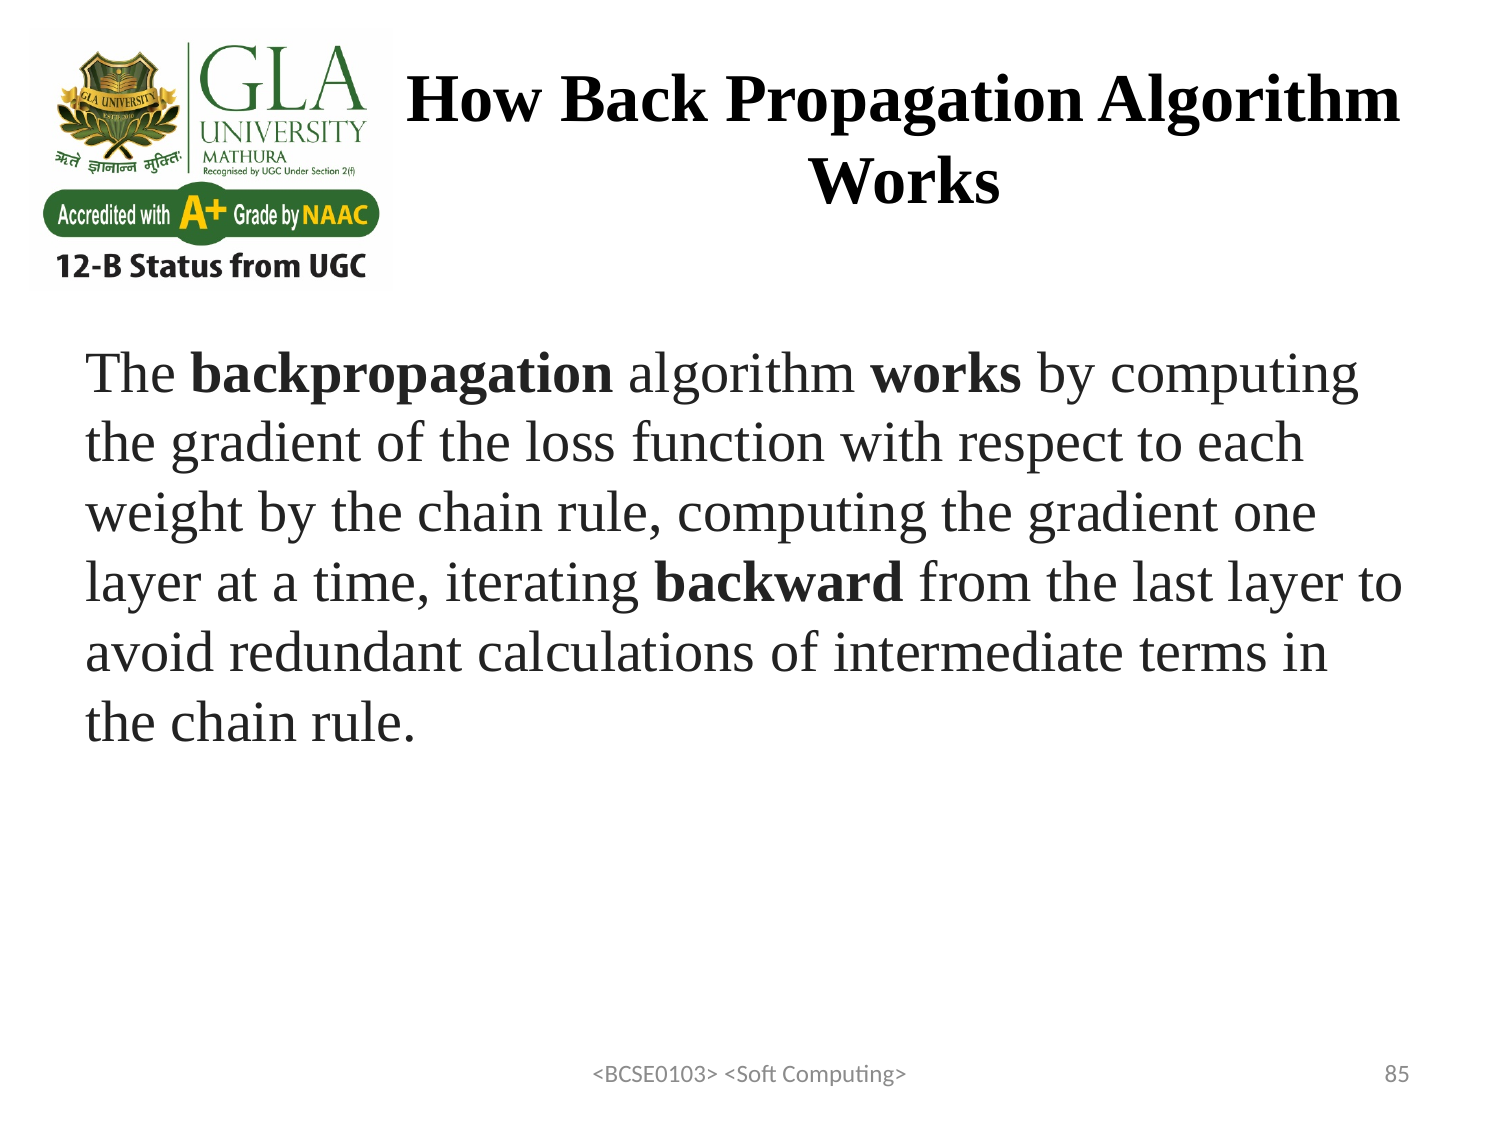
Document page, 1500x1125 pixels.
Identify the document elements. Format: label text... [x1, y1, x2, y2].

picture [29, 28, 393, 291]
footer <BCSE0103> <Soft Computing> [512, 1042, 988, 1103]
list The backpropagation algorithm works by computing the gradient of the loss function with respect to each weight by the chain rule, computing the gradient one layer at a time, iterating backward from the last layer to avoid redundant calculations of intermediate terms in the chain rule. [70, 326, 1421, 1069]
slide_number 85 [1074, 1042, 1425, 1103]
title How Back Propagation Algorithm Works [396, 45, 1425, 225]
